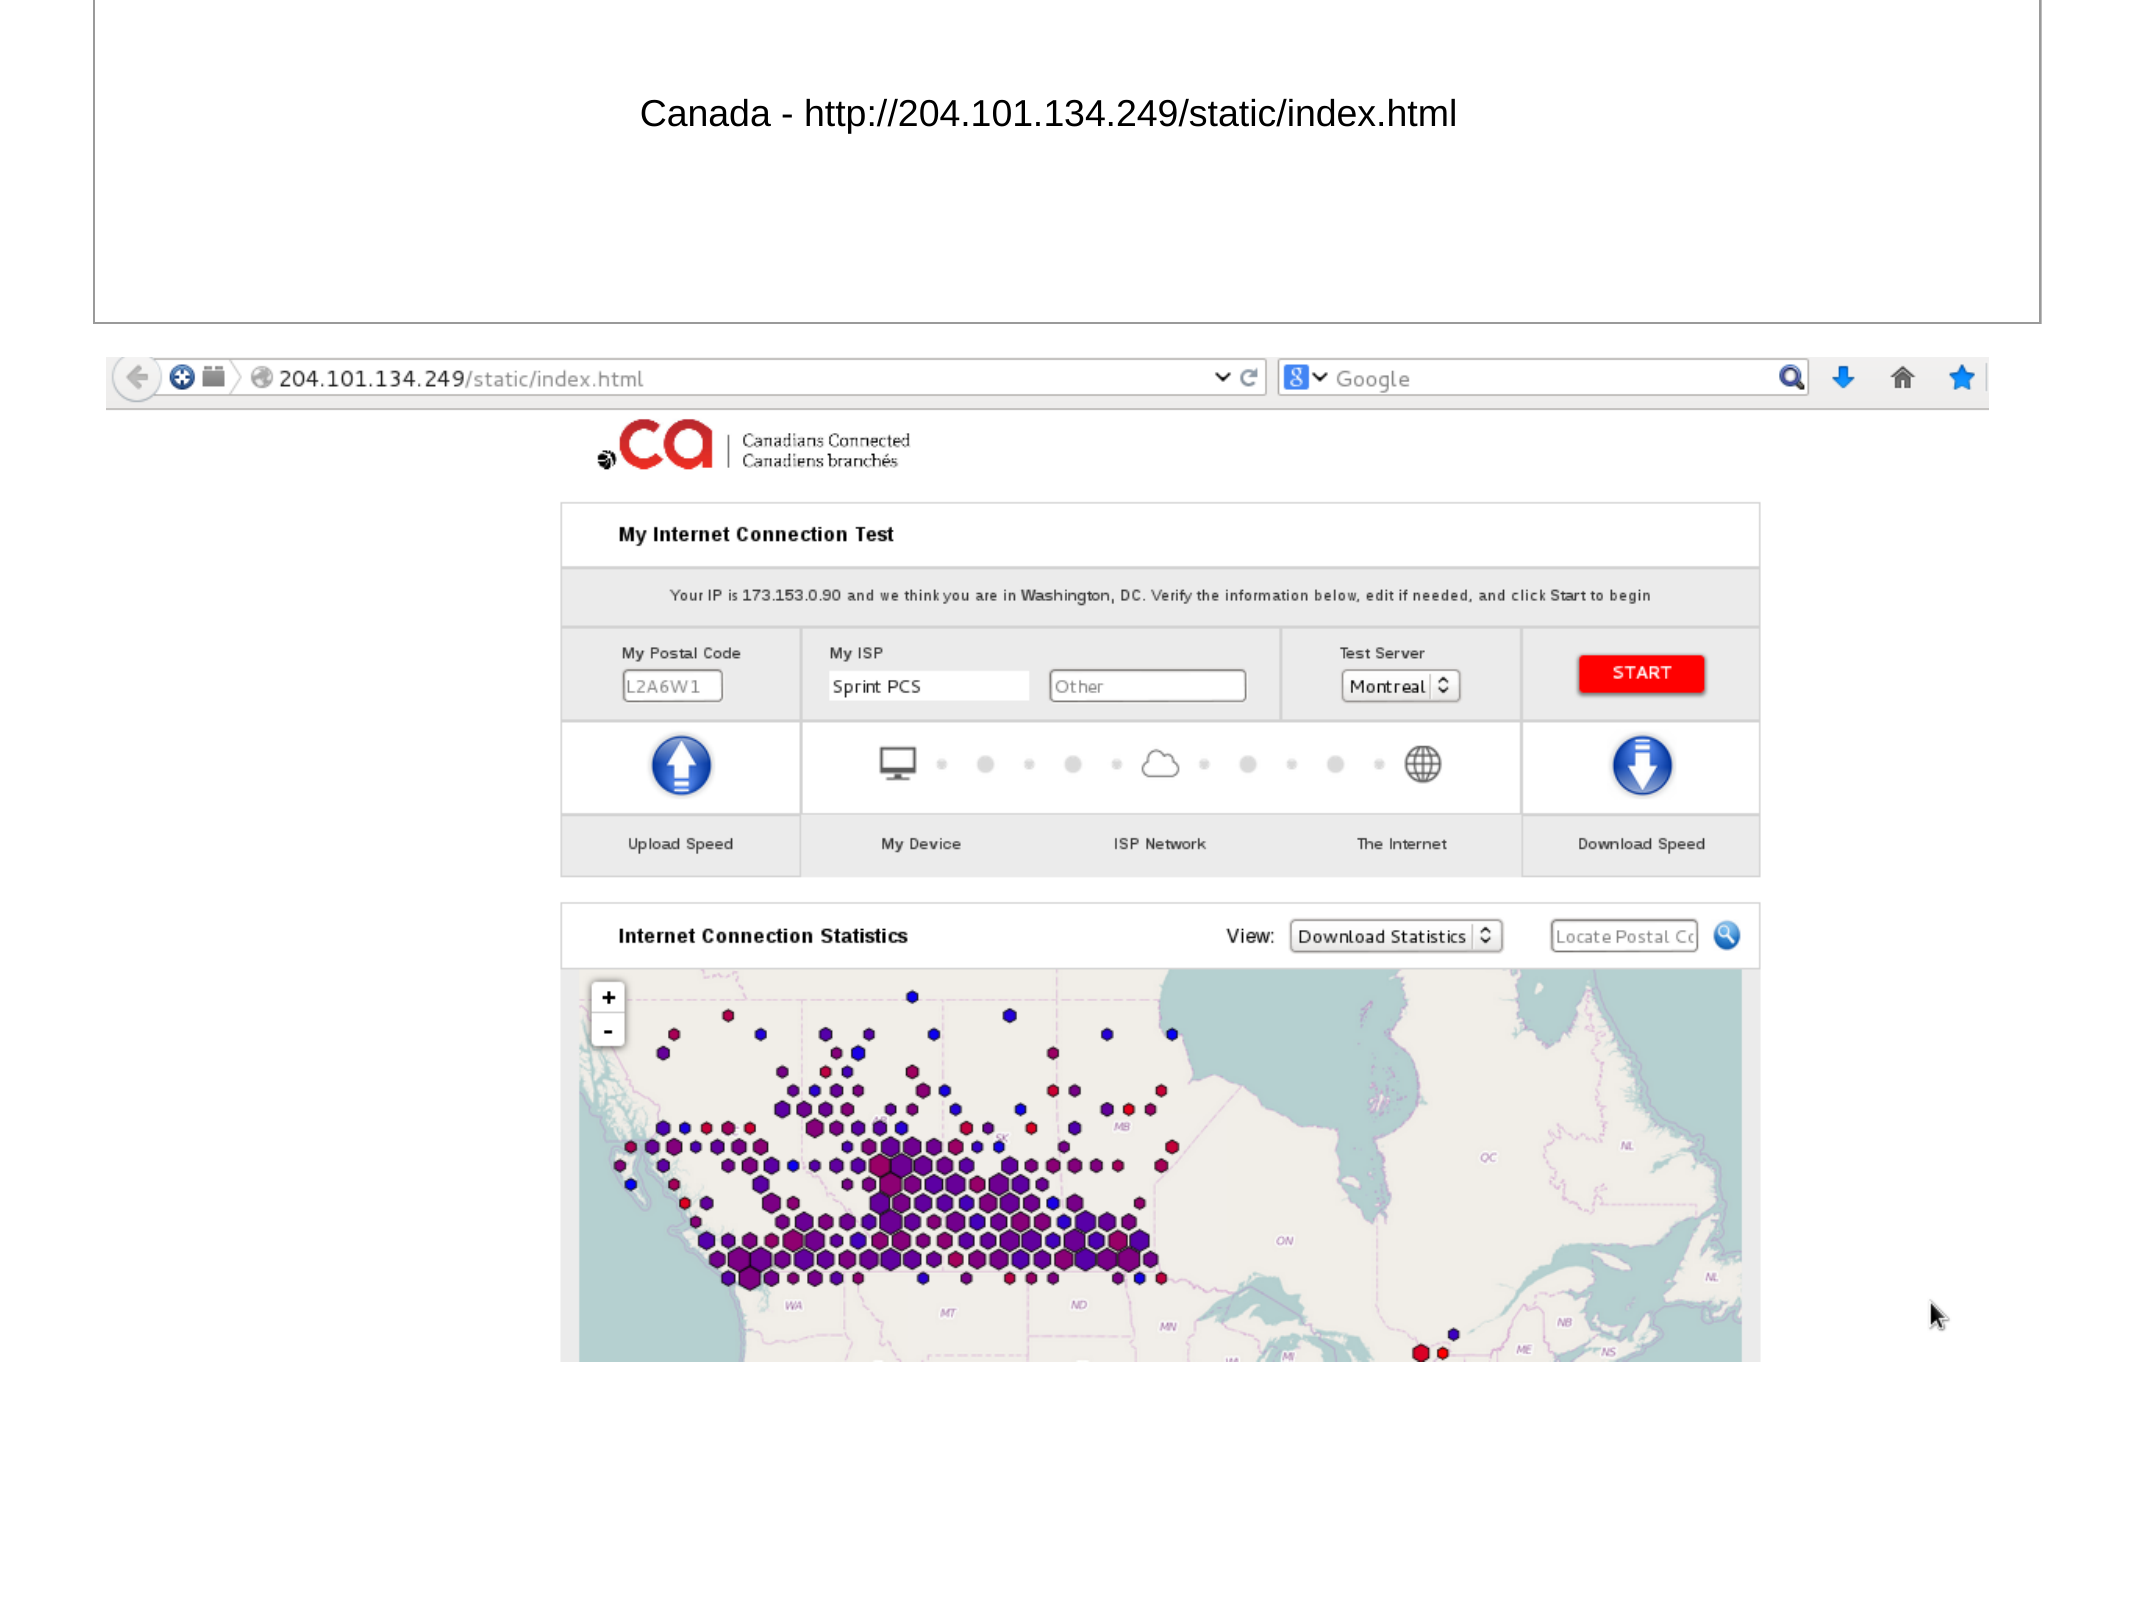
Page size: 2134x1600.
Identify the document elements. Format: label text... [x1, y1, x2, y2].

picture [105, 356, 1990, 1362]
text_box Canada - http://204.101.134.249/static/index.html [75, 24, 2022, 199]
